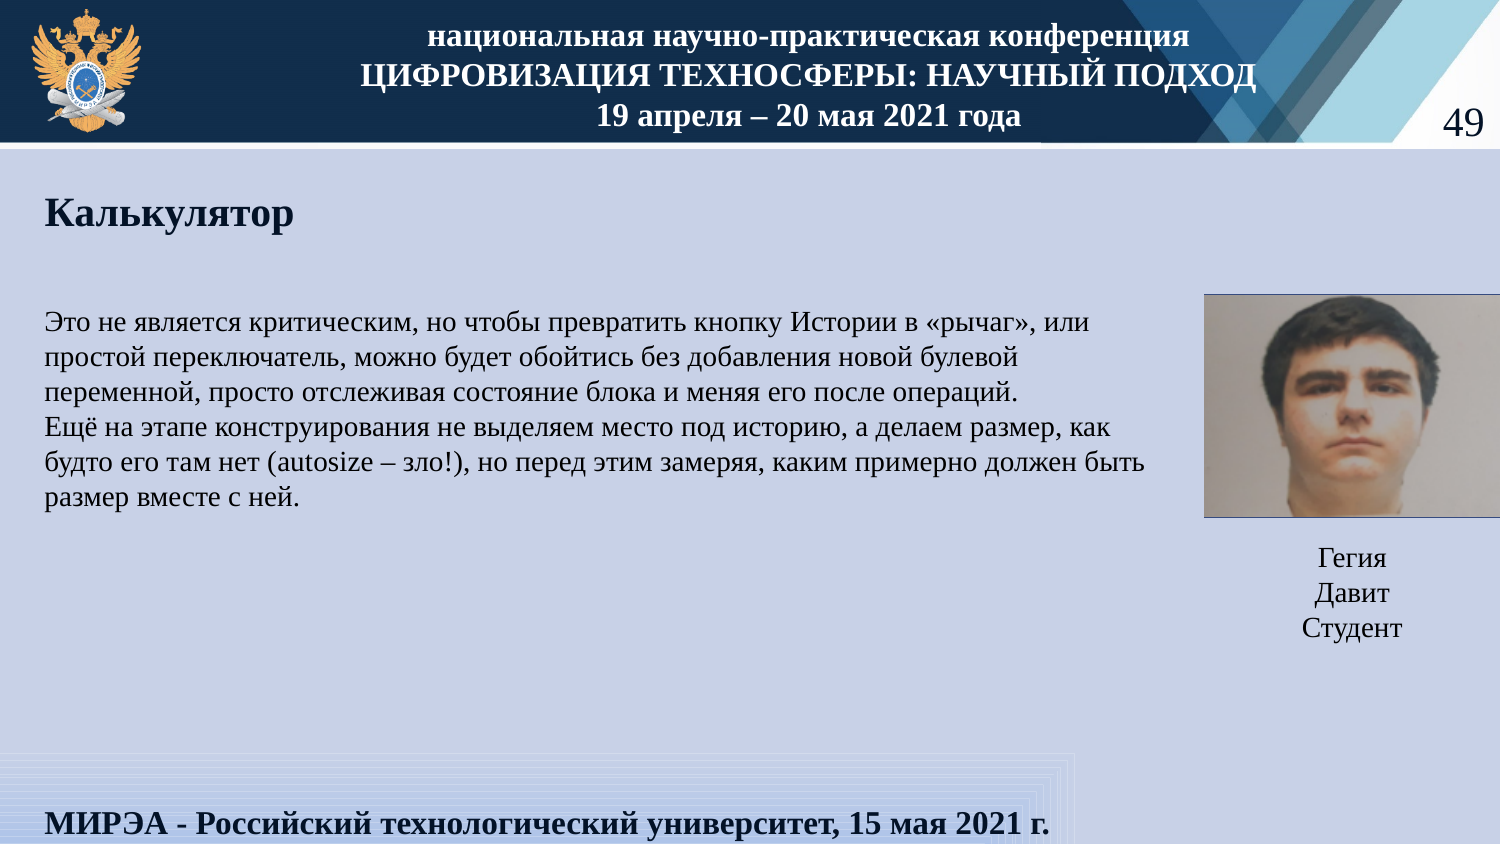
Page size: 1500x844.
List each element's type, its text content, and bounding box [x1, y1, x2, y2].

text_box Гегия Давит Студент [1204, 531, 1500, 652]
footer Калькулятор [29, 177, 1471, 243]
text_box МИРЭА - Российский технологический университет, 15 мая 2021 г. [29, 798, 1176, 844]
picture [0, 0, 1500, 149]
text_box Это не является критическим, но чтобы превратить кнопку Истории в «рычаг», или простой переключатель, можно будет обойтись без добавления новой булевой переменной, просто отслеживая состояние блока и меняя его после операций. Ещё на этапе конструирования не выделяем место под историю, а делаем размер, как будто его там нет (autosize – зло!), но перед этим замеряя, каким примерно должен быть размер вместе с ней. [29, 295, 1176, 762]
slide_number 48 [1381, 97, 1500, 142]
picture [1204, 295, 1500, 517]
text_box национальная научно-практическая конференция ЦИФРОВИЗАЦИЯ ТЕХНОСФЕРЫ: НАУЧНЫЙ ПОДХОД 19 апреля – 20 мая 2021 года [159, 5, 1459, 141]
